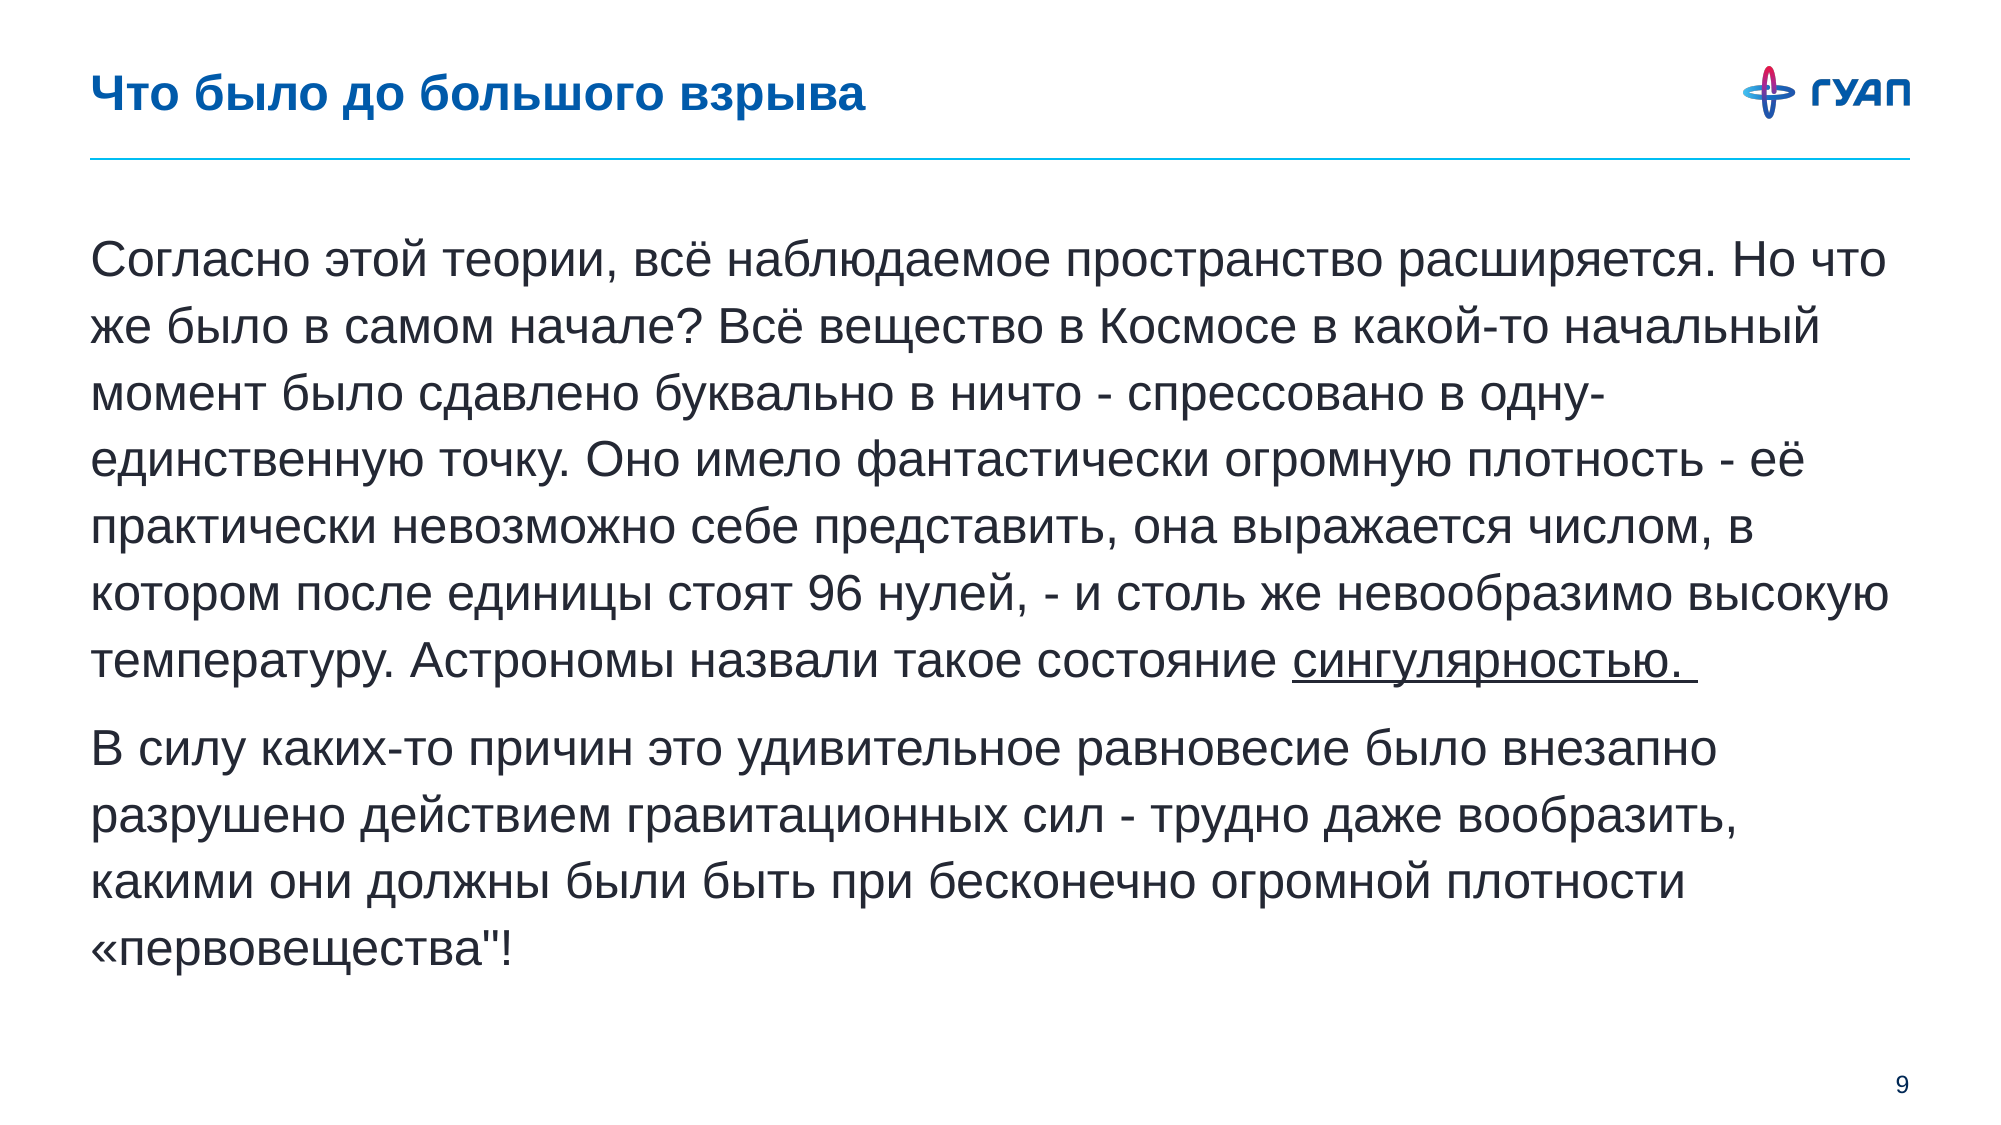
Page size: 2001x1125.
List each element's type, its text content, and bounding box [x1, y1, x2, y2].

picture [1743, 66, 1910, 119]
list Согласно этой теории, всё наблюдаемое пространство расширяется. Но что же было в самом начале? Всё вещество в Космосе в какой-то начальный момент было сдавлено буквально в ничто - спрессовано в одну-единственную точку. Оно имело фантастически огромную плотность - её практически невозможно себе представить, она выражается числом, в котором после единицы стоят 96 нулей, - и столь же невообразимо высокую температуру. Астрономы назвали такое состояние сингулярностью. В силу каких-то причин это удивительное равновесие было внезапно разрушено действием гравитационных сил - трудно даже вообразить, какими они должны были быть при бесконечно огромной плотности «первовещества"! [90, 220, 1910, 1047]
title Что было до большого взрыва [90, 66, 1667, 122]
